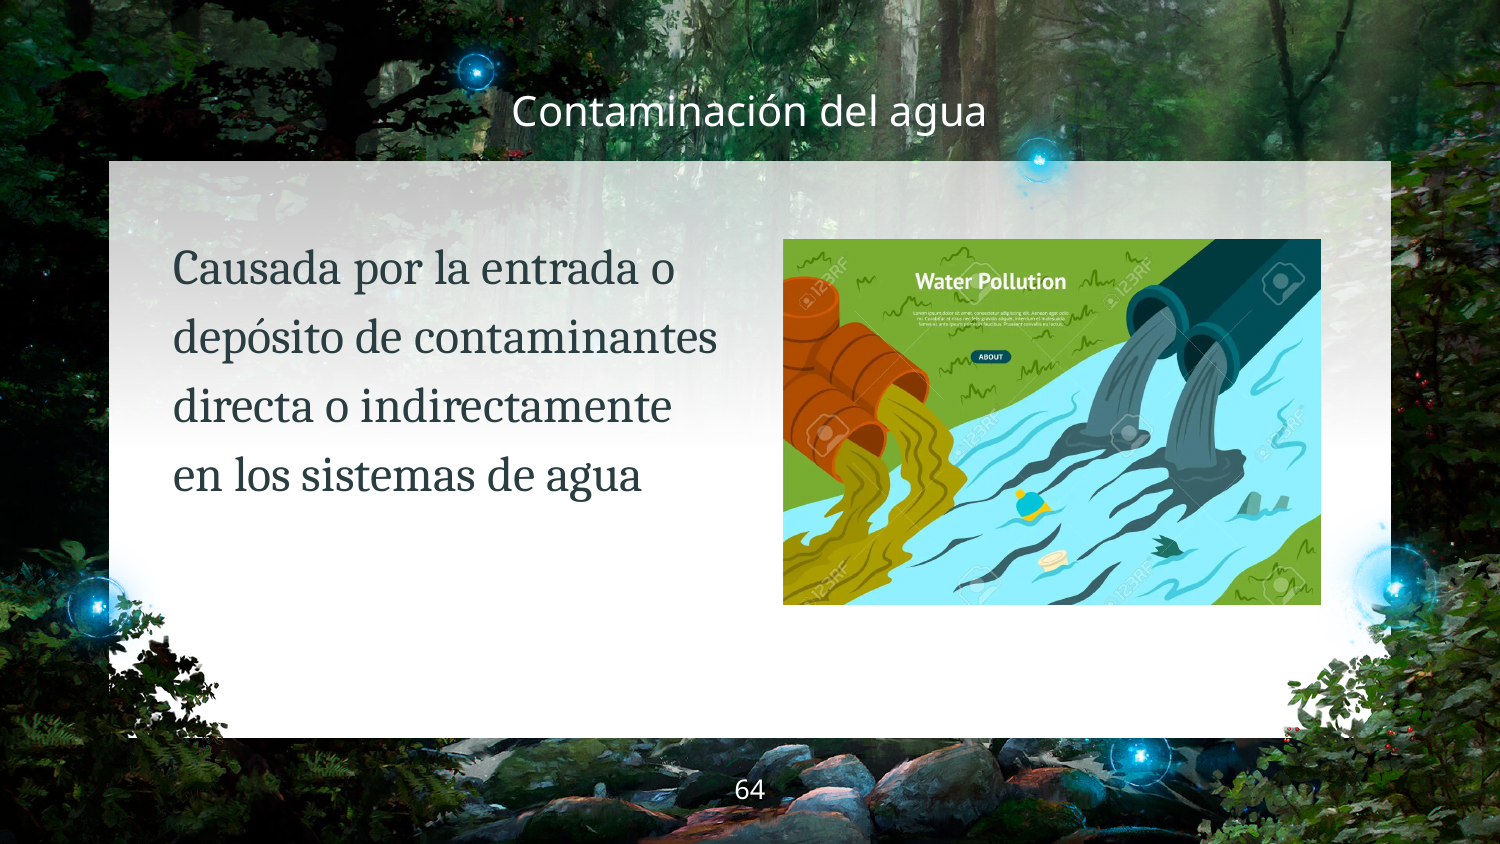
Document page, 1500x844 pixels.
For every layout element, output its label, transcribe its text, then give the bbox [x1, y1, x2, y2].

title Contaminación del agua [121, 0, 1379, 136]
list Causada por la entrada o depósito de contaminantes directa o indirectamente en los sistemas de agua [173, 225, 733, 674]
slide_number ‹#› [705, 737, 795, 844]
picture [0, 0, 1500, 844]
picture [1134, 750, 1146, 762]
